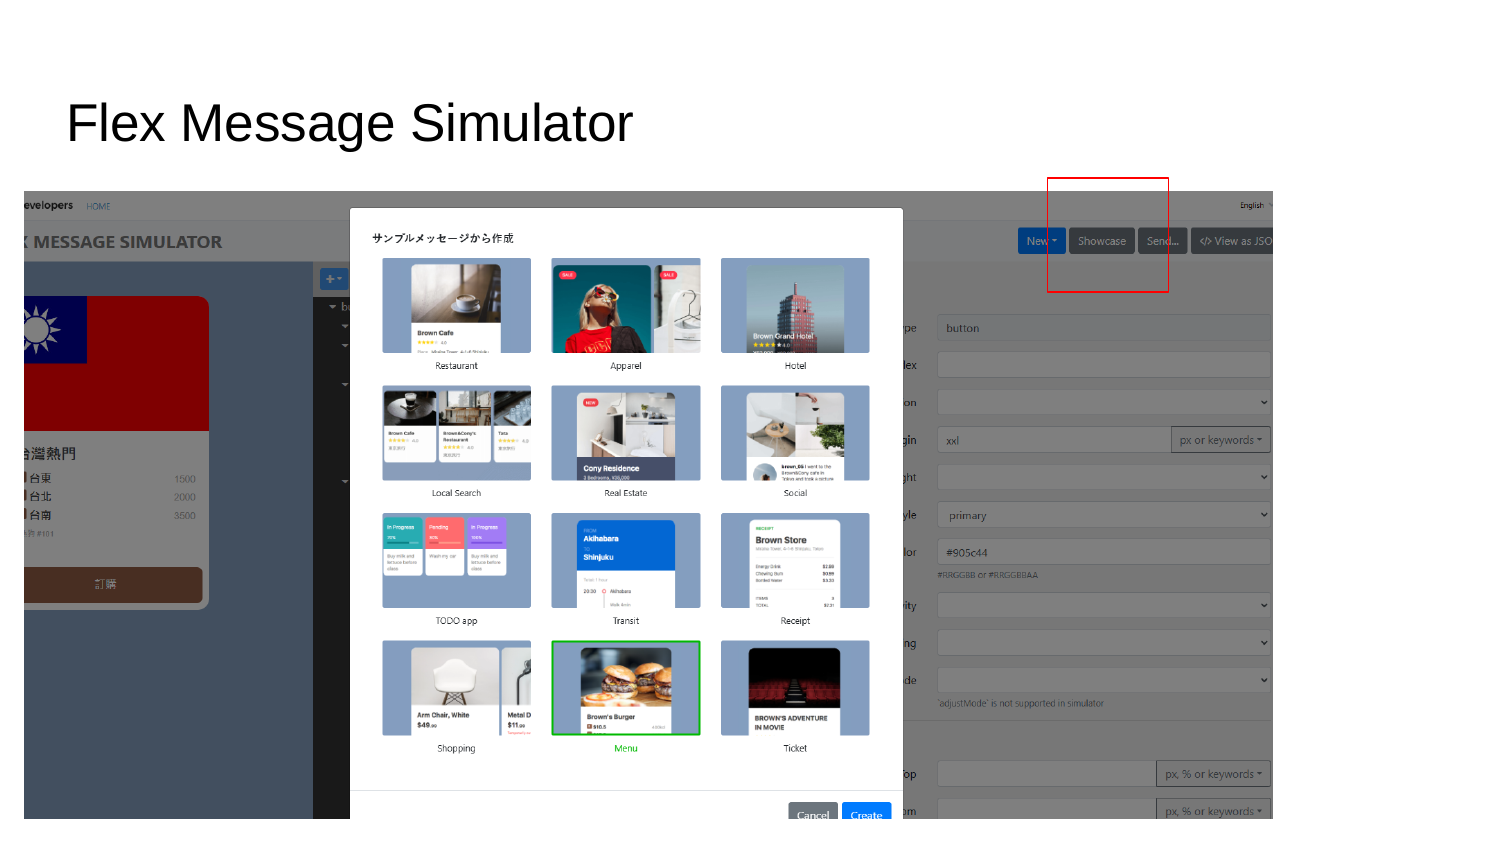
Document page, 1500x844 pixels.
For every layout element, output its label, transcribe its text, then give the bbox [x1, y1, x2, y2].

title Flex Message Simulator [51, 72, 1449, 167]
picture [24, 191, 1273, 819]
text_box [1047, 177, 1169, 190]
